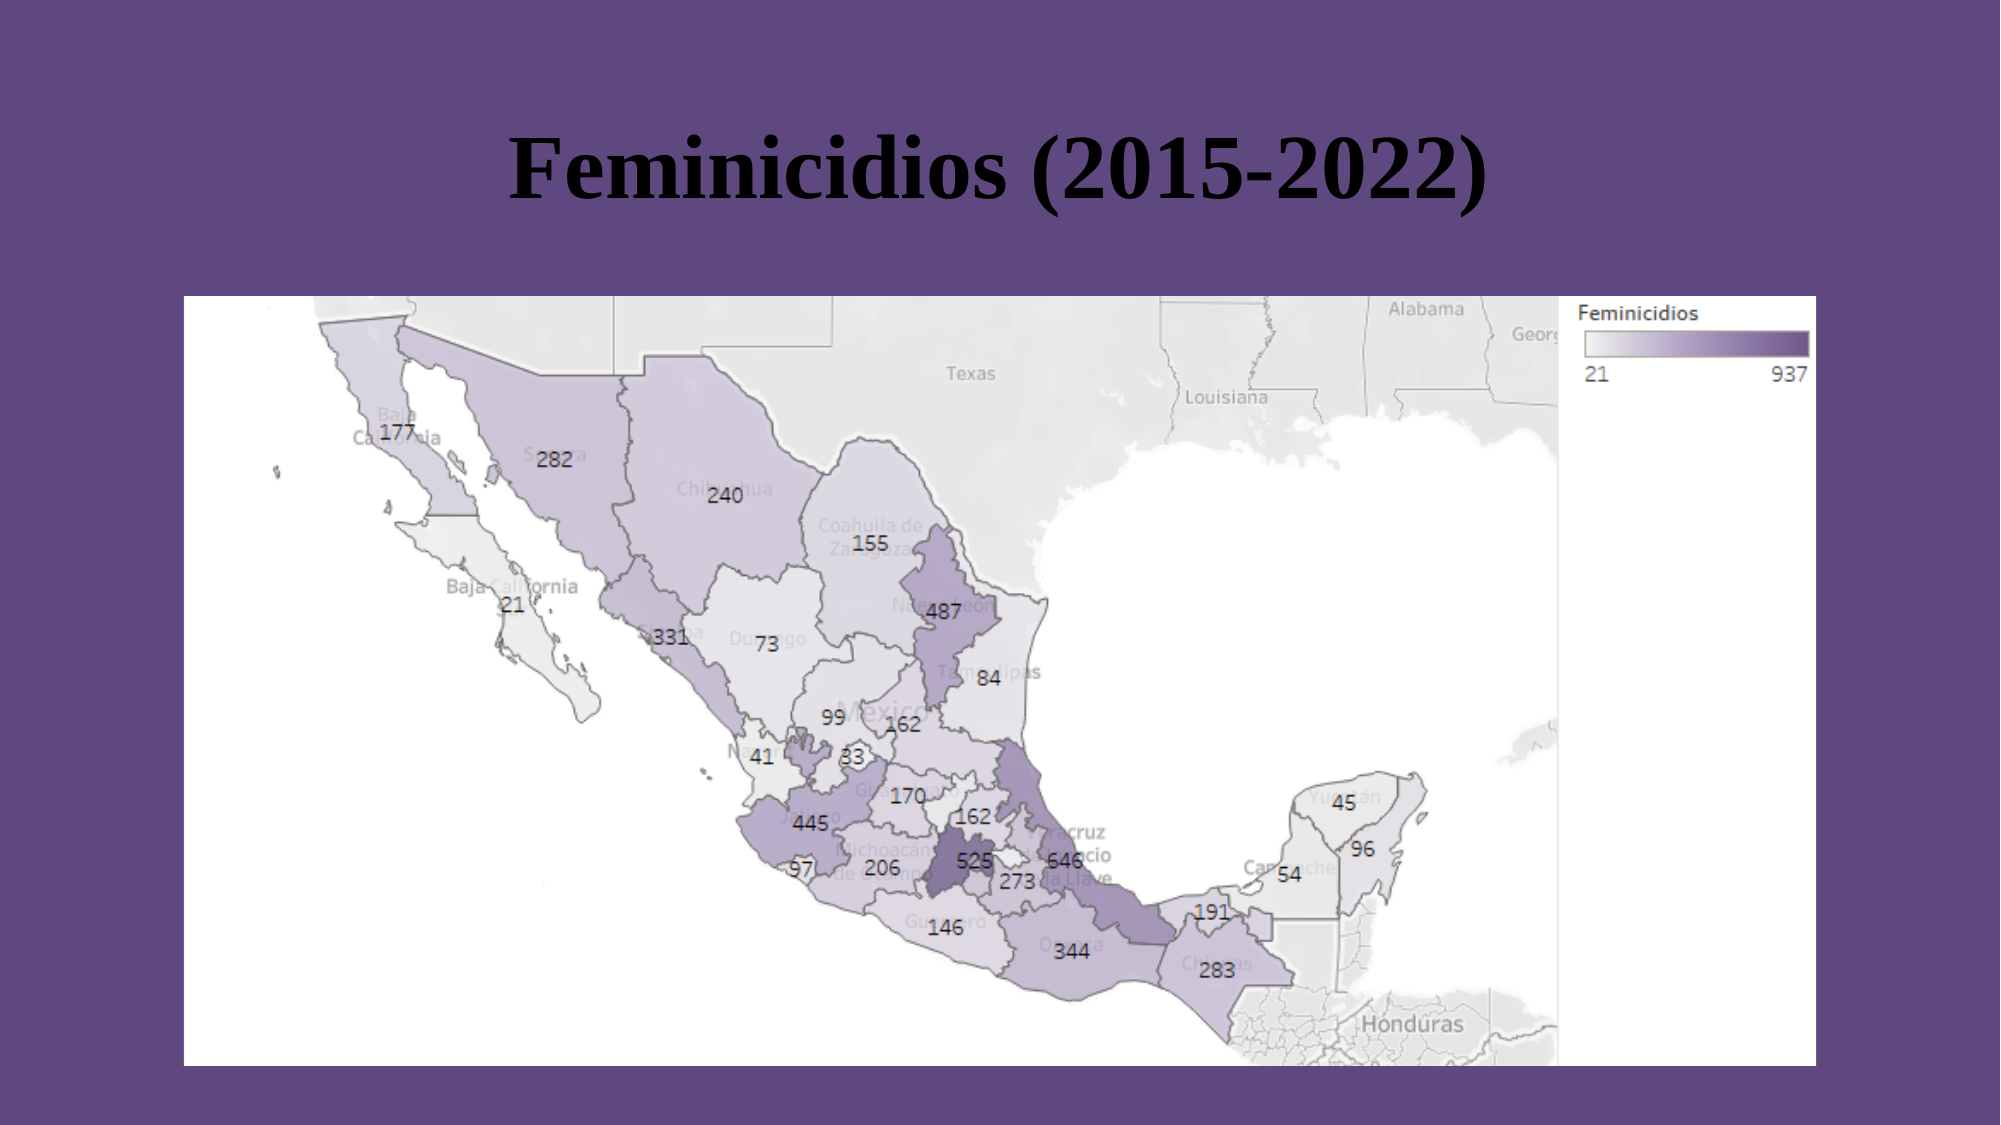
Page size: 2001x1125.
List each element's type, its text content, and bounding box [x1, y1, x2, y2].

picture [183, 296, 1817, 1066]
title Feminicidios (2015-2022) [137, 59, 1863, 278]
